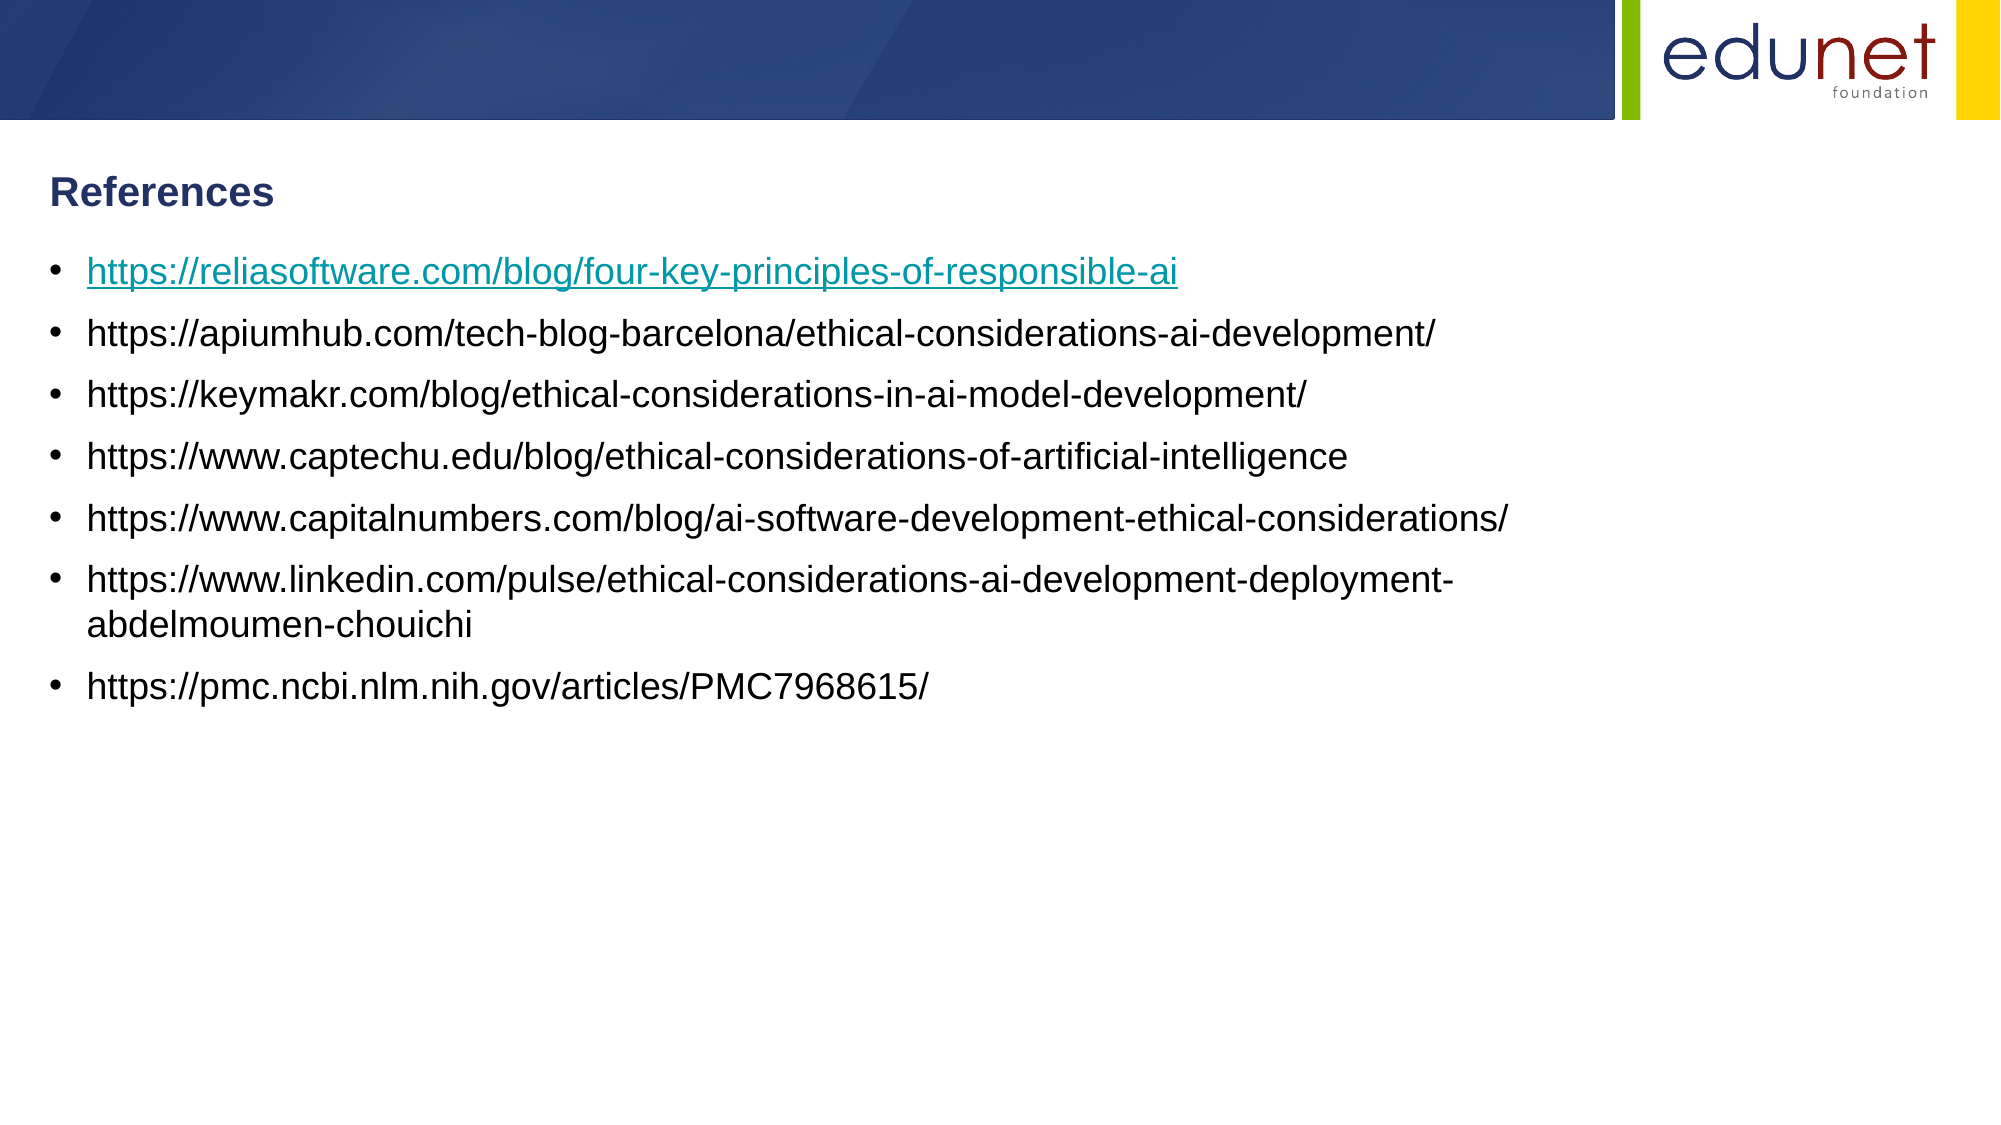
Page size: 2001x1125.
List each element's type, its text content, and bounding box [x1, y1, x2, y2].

text_box References [34, 157, 1004, 223]
picture [1652, 12, 1948, 108]
text_box https://reliasoftware.com/blog/four-key-principles-of-responsible-ai https://apiumhub.com/tech-blog-barcelona/ethical-considerations-ai-development/ https://keymakr.com/blog/ethical-considerations-in-ai-model-development/ https://www.captechu.edu/blog/ethical-considerations-of-artificial-intelligence https://www.capitalnumbers.com/blog/ai-software-development-ethical-considerations/ https://www.linkedin.com/pulse/ethical-considerations-ai-development-deployment-abdelmoumen-chouichi https://pmc.ncbi.nlm.nih.gov/articles/PMC7968615/ [34, 239, 1709, 777]
